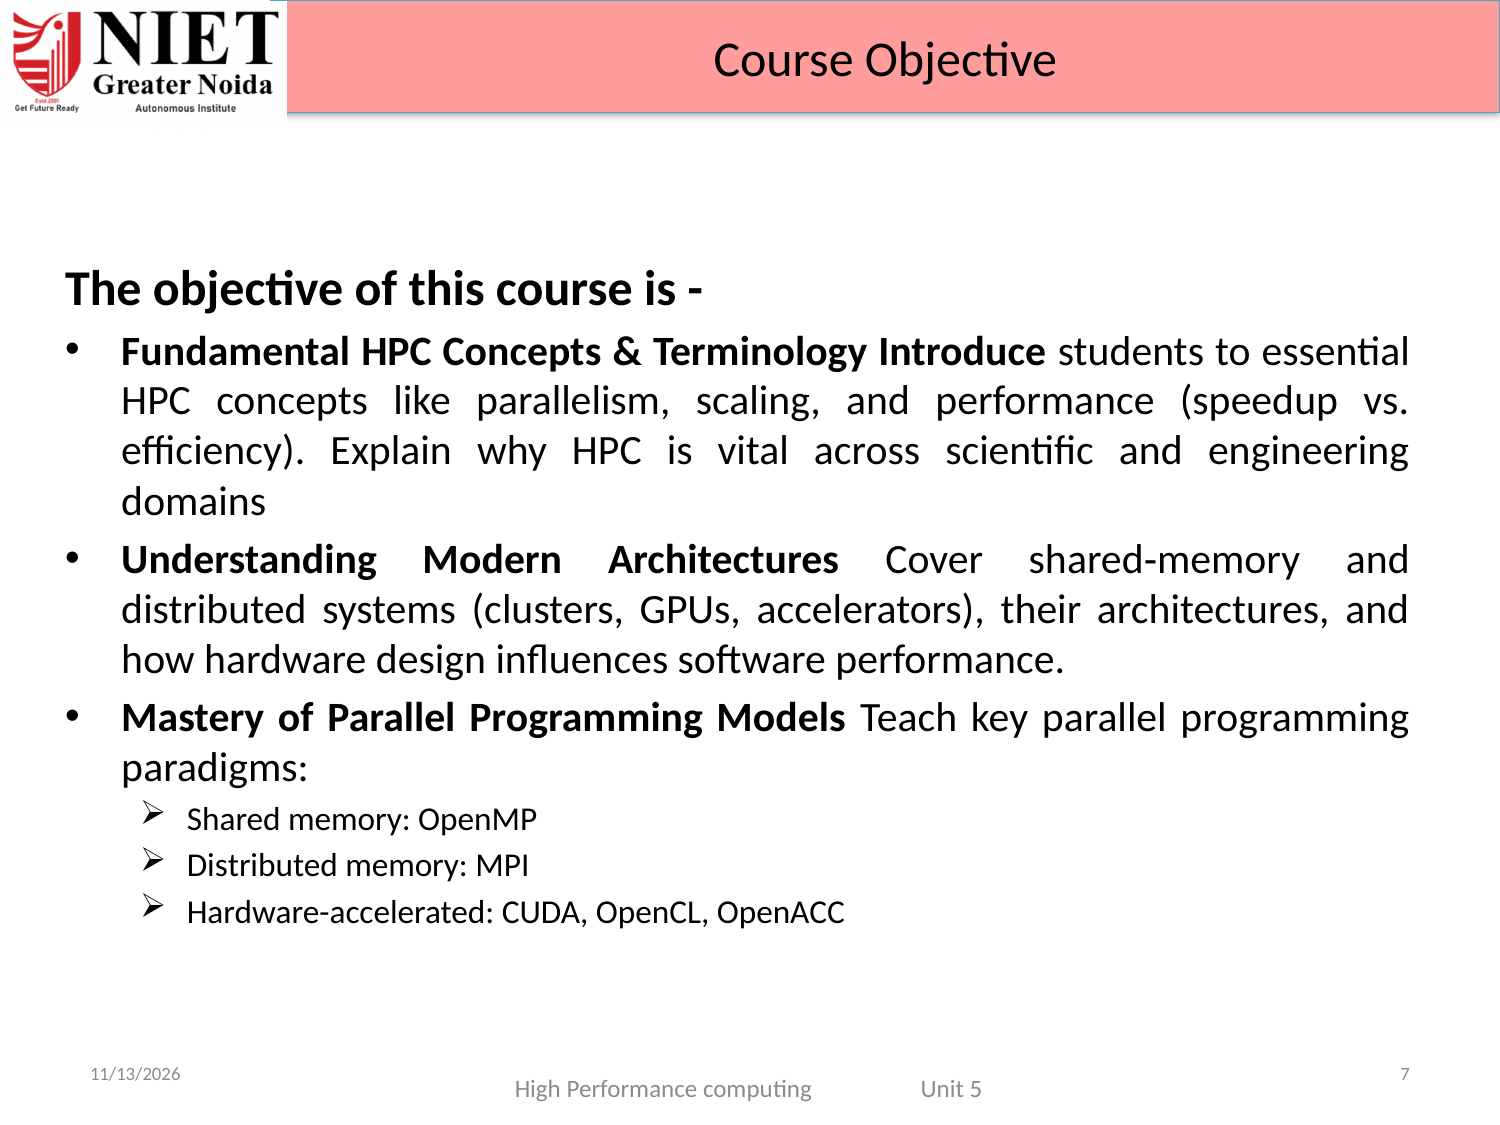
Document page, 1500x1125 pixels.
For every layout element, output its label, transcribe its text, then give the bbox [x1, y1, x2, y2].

footer High Performance computing Unit 5 [262, 1057, 1156, 1118]
list The objective of this course is - Fundamental HPC Concepts & Terminology Introduce students to essential HPC concepts like parallelism, scaling, and performance (speedup vs. efficiency). Explain why HPC is vital across scientific and engineering domains Understanding Modern Architectures Cover shared‑memory and distributed systems (clusters, GPUs, accelerators), their architectures, and how hardware design influences software performance. Mastery of Parallel Programming Models Teach key parallel programming paradigms: Shared memory: OpenMP Distributed memory: MPI Hardware-accelerated: CUDA, OpenCL, OpenACC [50, 187, 1425, 975]
picture [0, 0, 288, 130]
slide_number 10-Nov-25 [75, 1042, 425, 1103]
slide_number 7 [1074, 1042, 1425, 1103]
text_box Course Objective [288, 0, 1500, 113]
